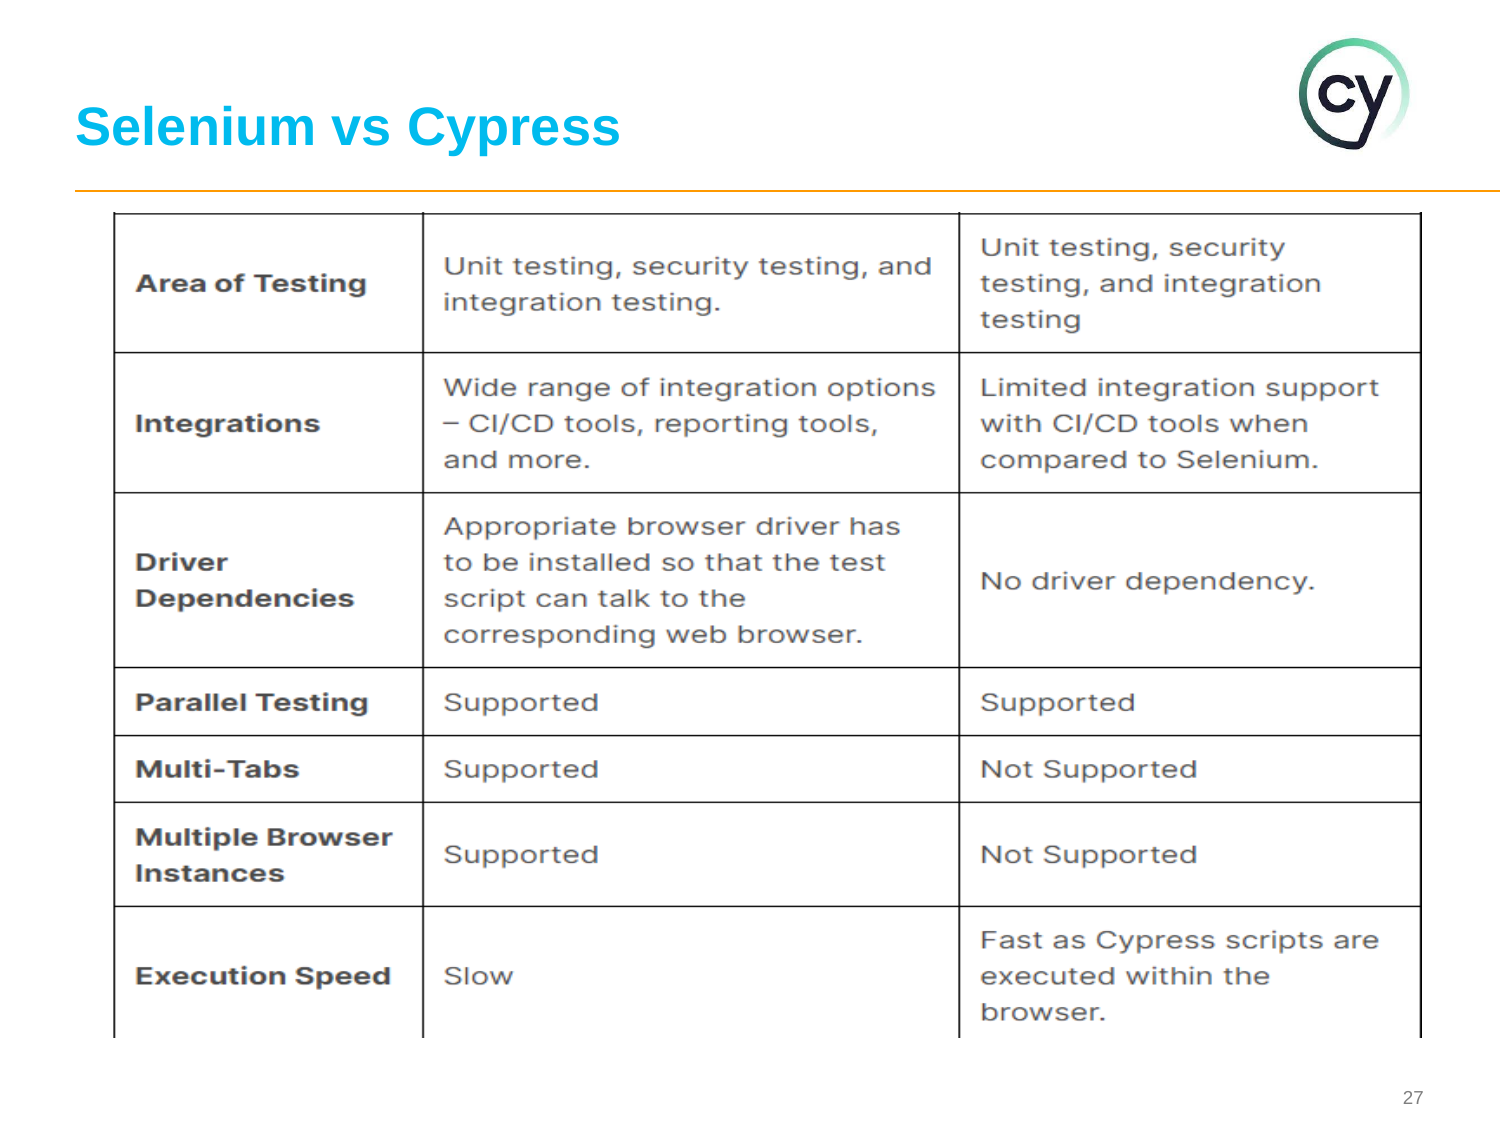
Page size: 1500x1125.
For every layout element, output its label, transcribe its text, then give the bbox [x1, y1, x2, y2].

title Selenium vs Cypress [75, 27, 1422, 157]
picture [112, 212, 1422, 1038]
